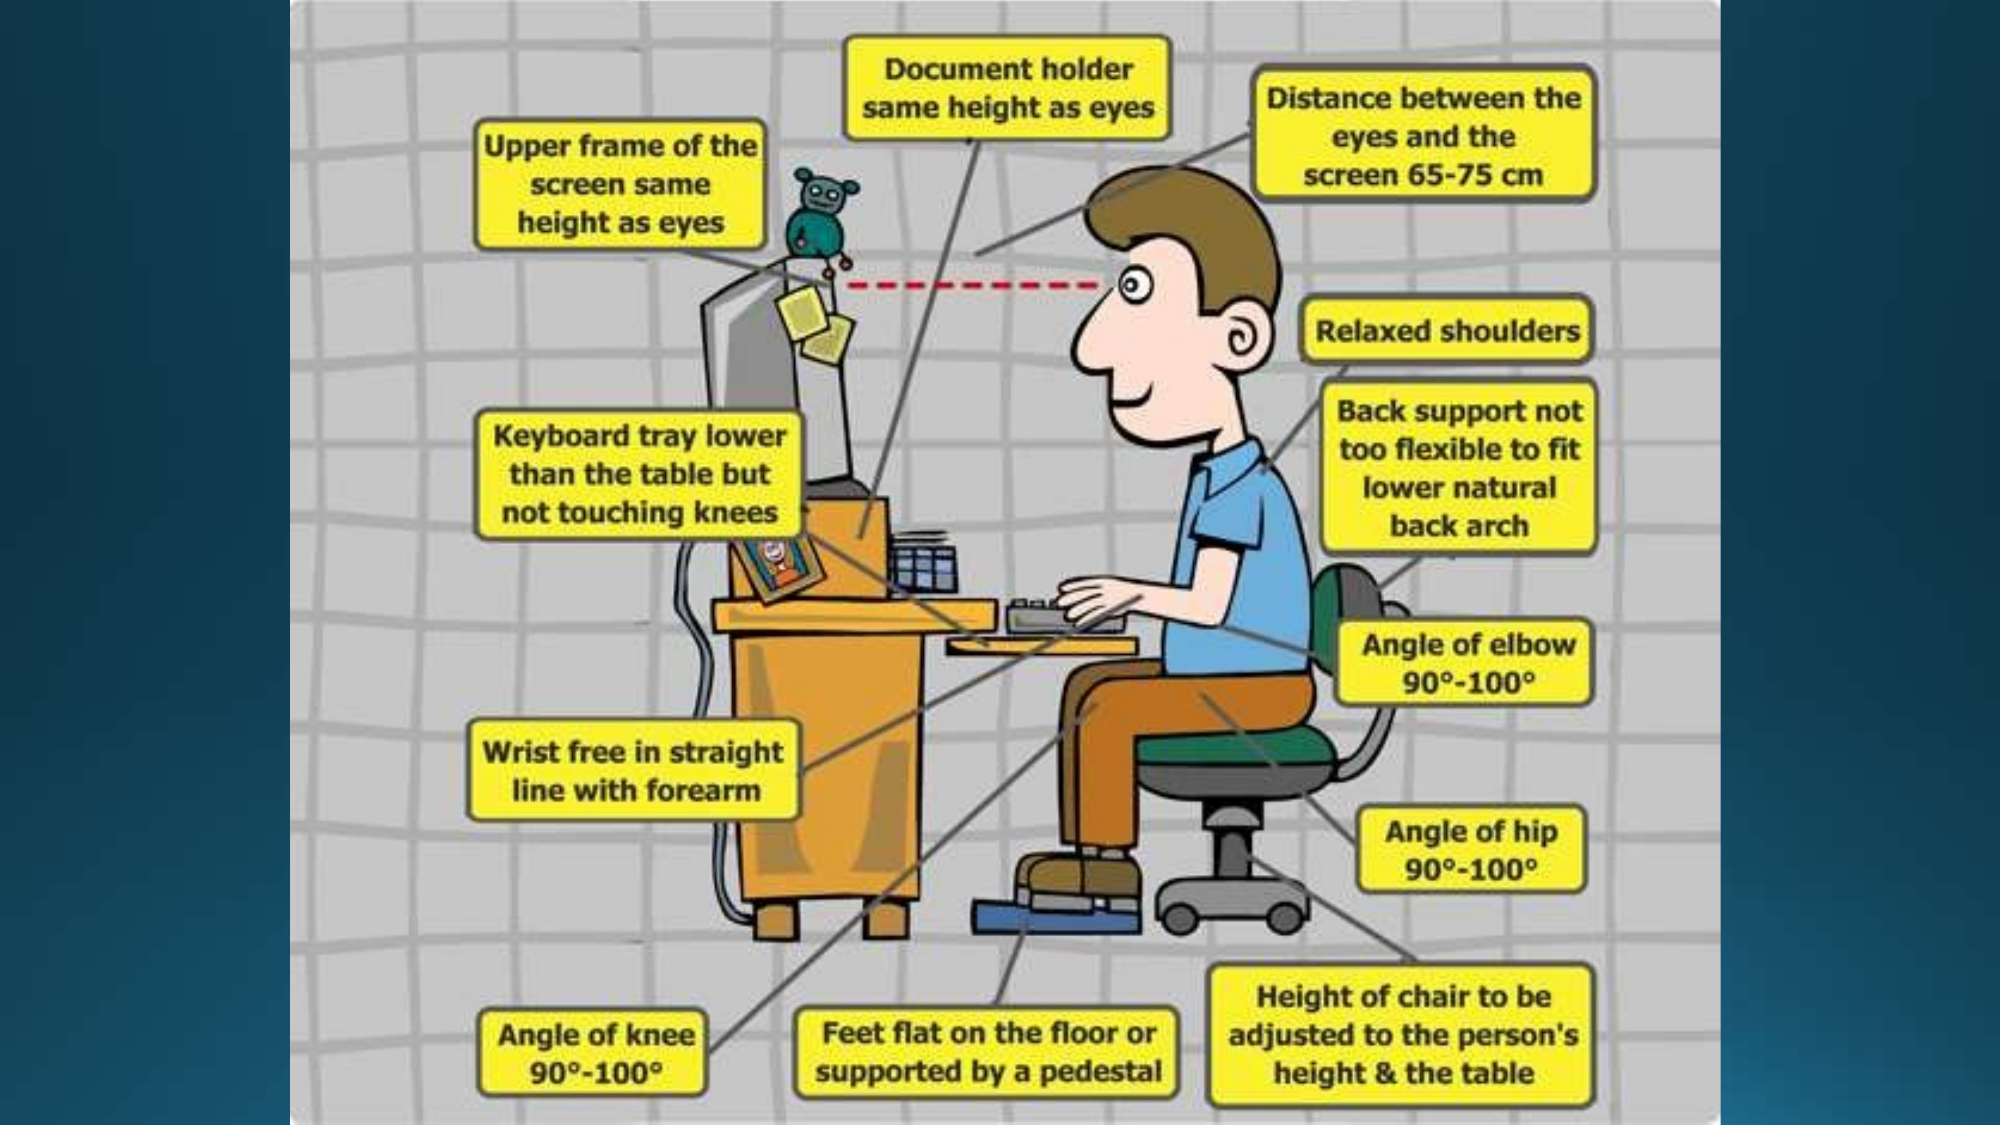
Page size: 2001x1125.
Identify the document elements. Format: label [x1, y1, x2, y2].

picture [0, 0, 290, 1125]
picture [1721, 0, 2000, 1125]
text_box [290, 0, 1721, 1125]
